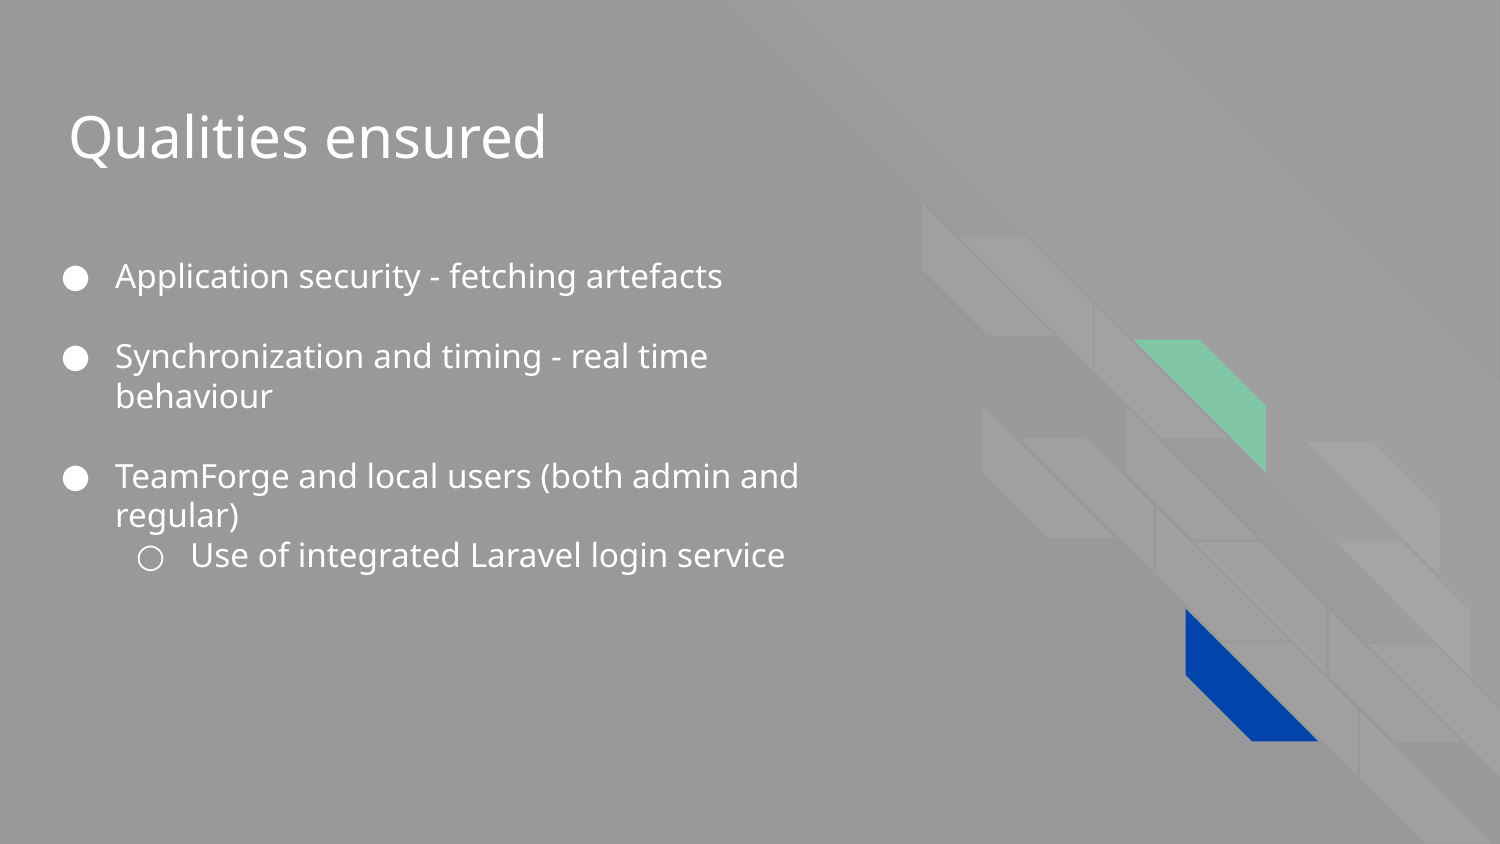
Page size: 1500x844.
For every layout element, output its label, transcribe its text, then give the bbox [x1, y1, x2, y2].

text_box Application security - fetching artefacts Synchronization and timing - real time behaviour TeamForge and local users (both admin and regular) Use of integrated Laravel login service [25, 240, 845, 814]
title Qualities ensured [53, 40, 806, 230]
